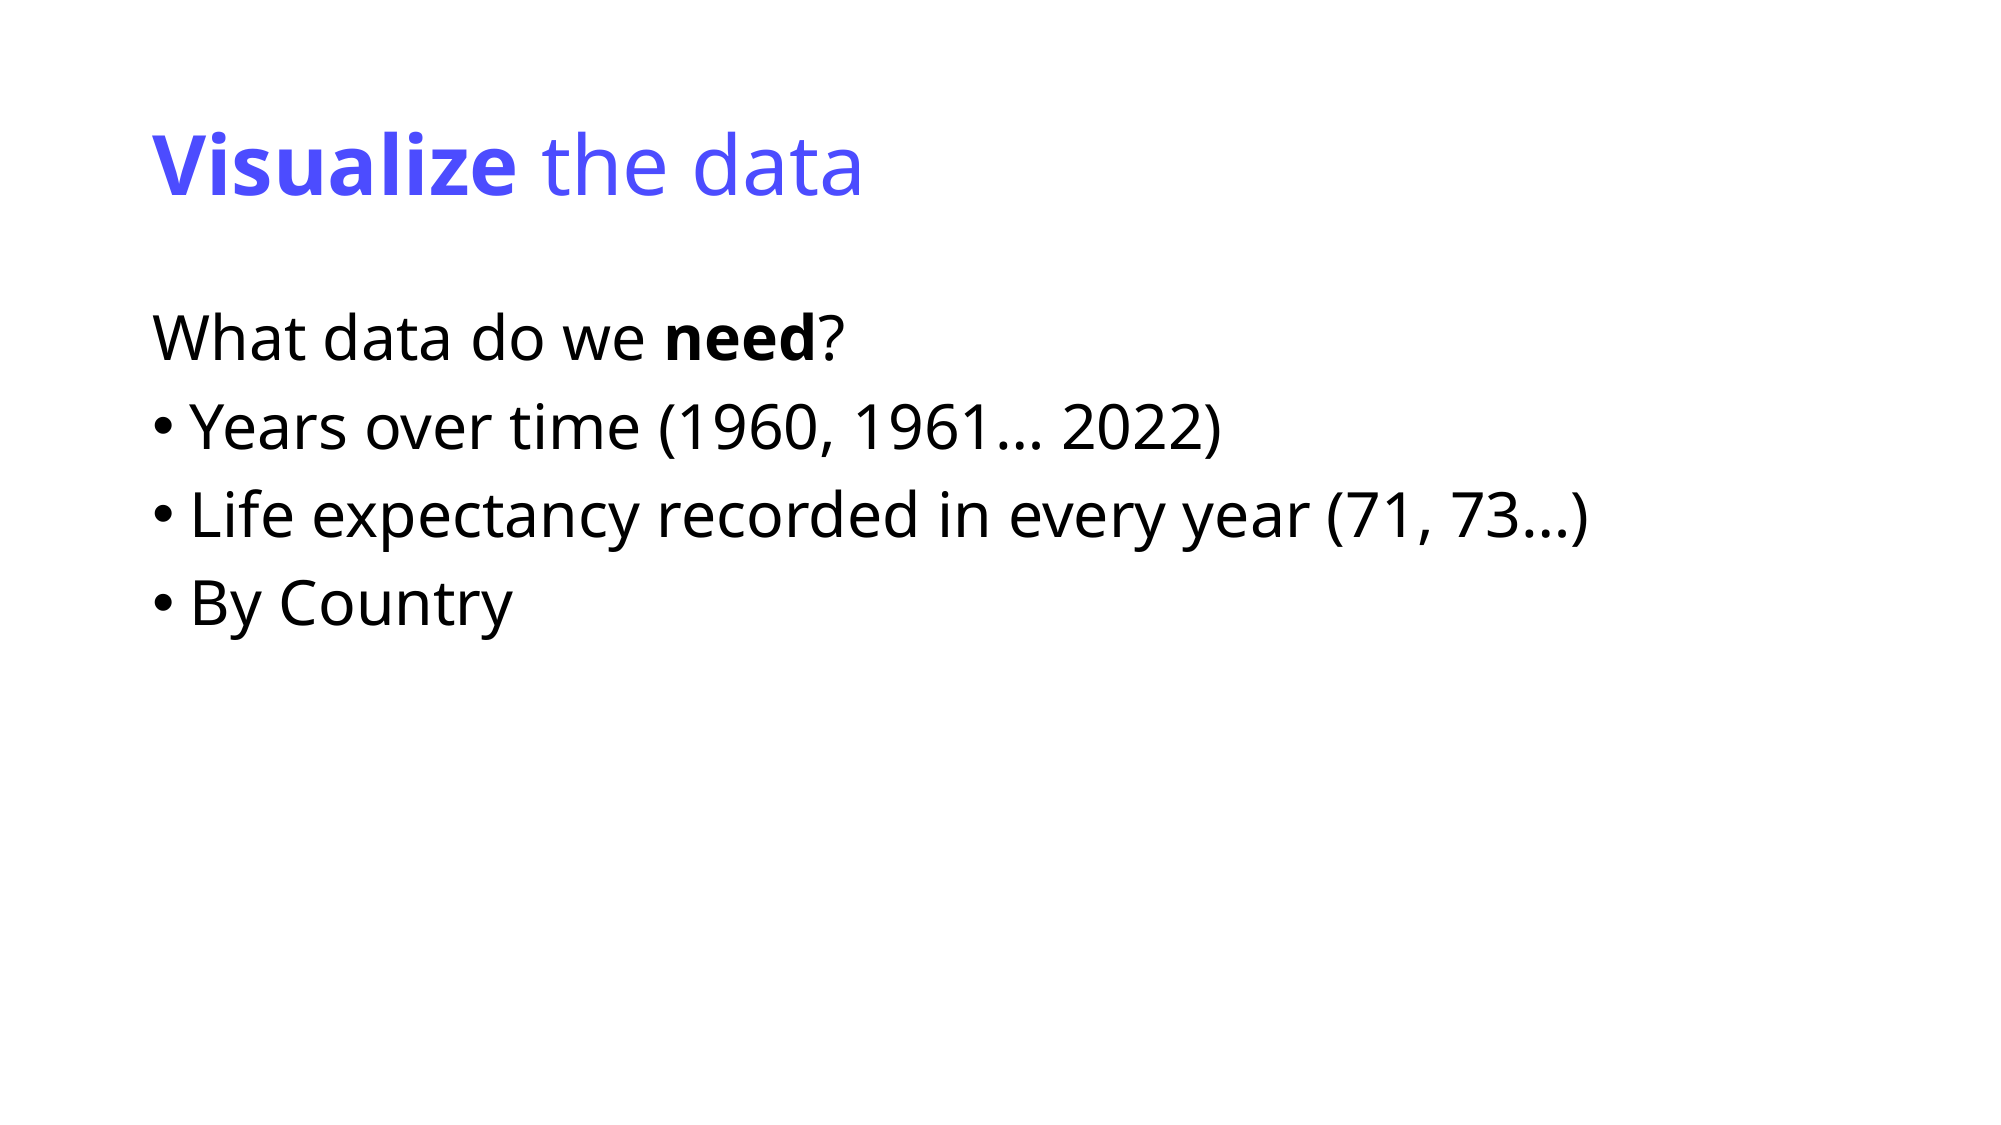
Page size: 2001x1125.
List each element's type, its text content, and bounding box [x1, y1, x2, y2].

title Visualize the data [137, 59, 1863, 278]
list What data do we need? Years over time (1960, 1961… 2022) Life expectancy recorded in every year (71, 73…) By Country [137, 299, 1863, 1014]
